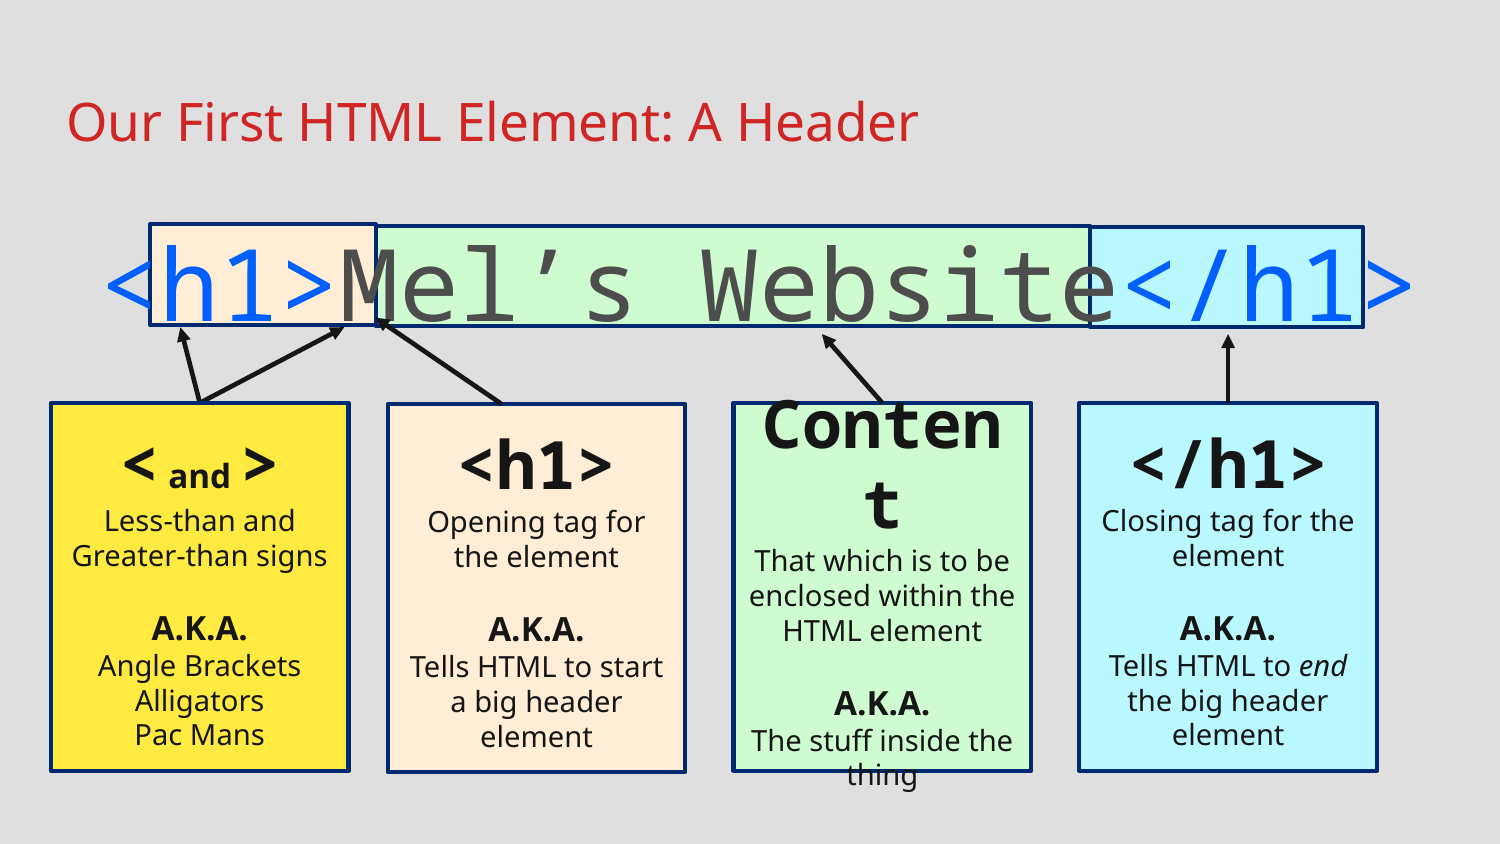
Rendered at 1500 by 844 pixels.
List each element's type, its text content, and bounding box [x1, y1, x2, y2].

text_box Content That which is to be enclosed within the HTML element A.K.A. The stuff inside the thing [731, 401, 1033, 773]
title Our First HTML Element: A Header [51, 72, 1449, 167]
text_box </h1> Closing tag for the element A.K.A. Tells HTML to end the big header element [1077, 401, 1379, 773]
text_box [180, 327, 197, 404]
text_box < and > Less-than and Greater-than signs A.K.A. Angle Brackets Alligators Pac Mans [49, 401, 351, 773]
list <h1>Mel’s Website</h1> [51, 189, 1449, 383]
text_box <h1> Opening tag for the element A.K.A. Tells HTML to start a big header element [386, 402, 687, 774]
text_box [821, 333, 883, 404]
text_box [374, 317, 503, 405]
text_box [199, 326, 345, 404]
